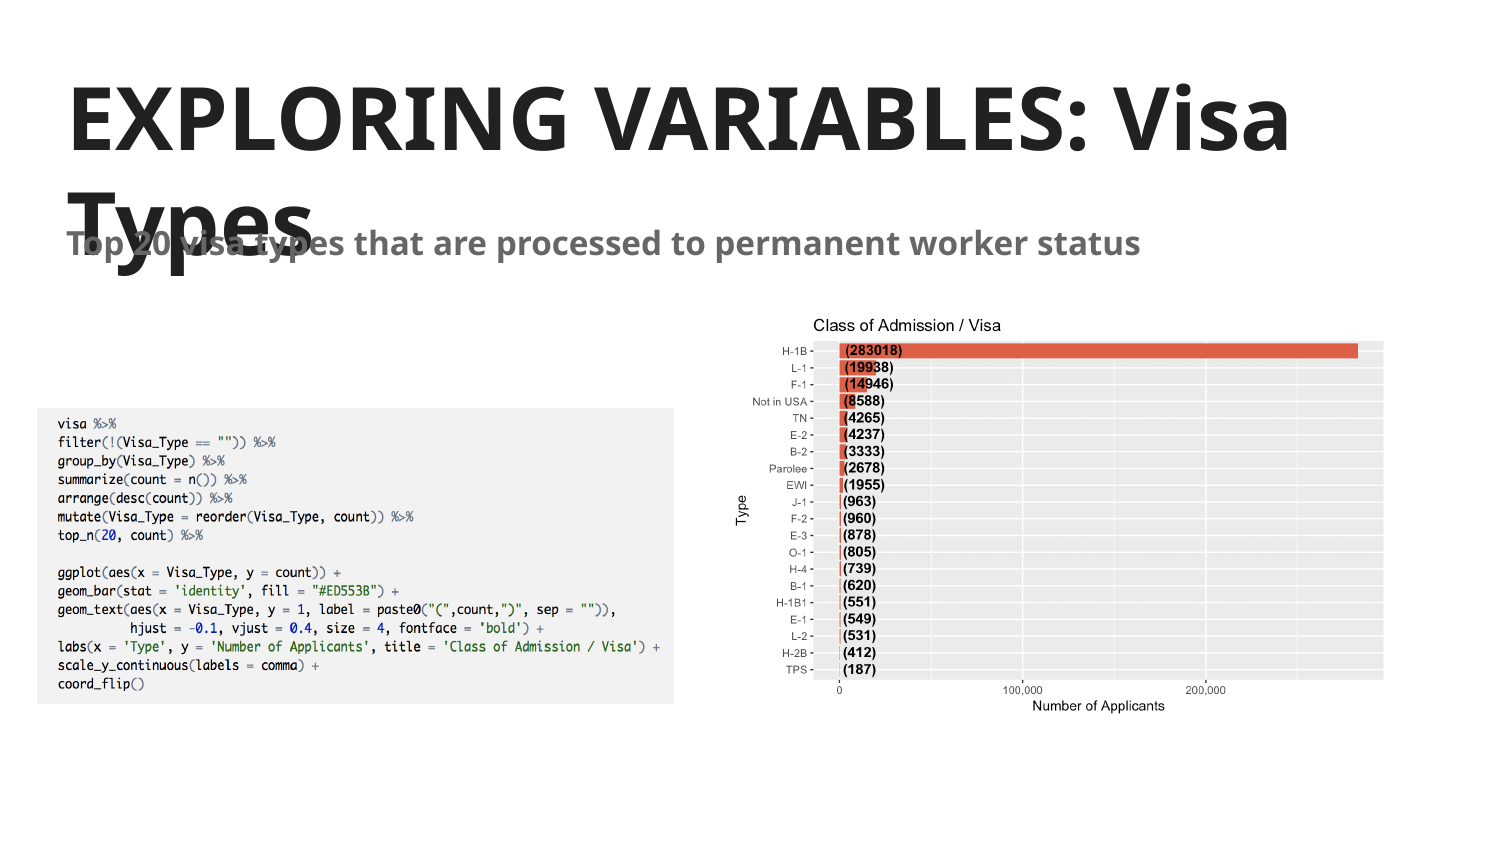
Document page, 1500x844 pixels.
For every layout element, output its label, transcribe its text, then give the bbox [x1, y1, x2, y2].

picture [727, 302, 1414, 724]
list Top 20 visa types that are processed to permanent worker status [51, 201, 1469, 750]
picture [37, 408, 674, 704]
title EXPLORING VARIABLES: Visa Types [51, 48, 1449, 180]
